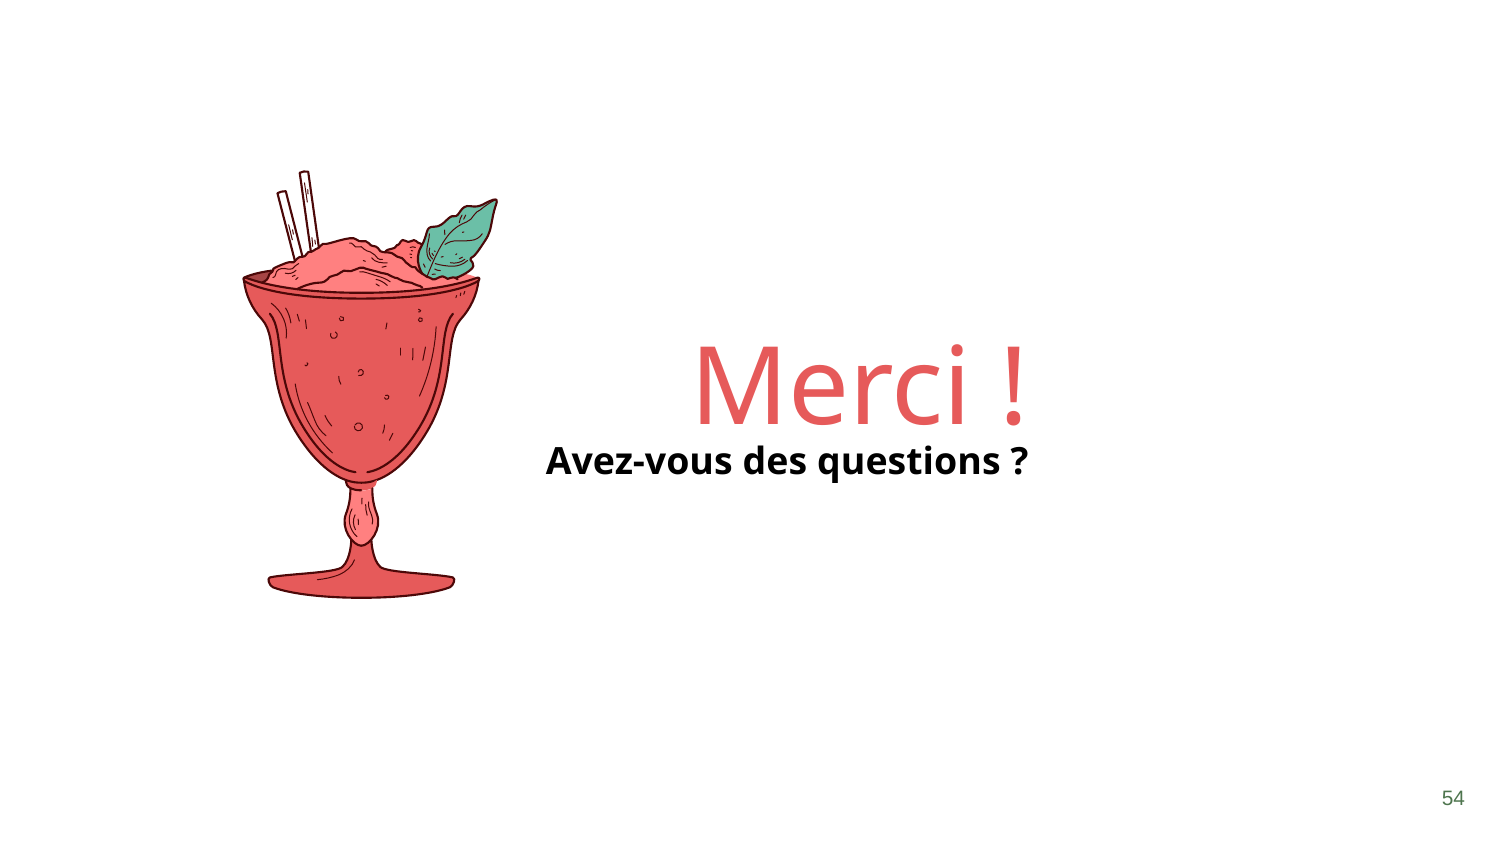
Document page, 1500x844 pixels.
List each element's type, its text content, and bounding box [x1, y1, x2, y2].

slide_number 54 [1389, 764, 1480, 830]
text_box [241, 170, 501, 602]
title Merci ! [505, 301, 1044, 421]
text_box Avez-vous des questions ? [504, 421, 1044, 602]
